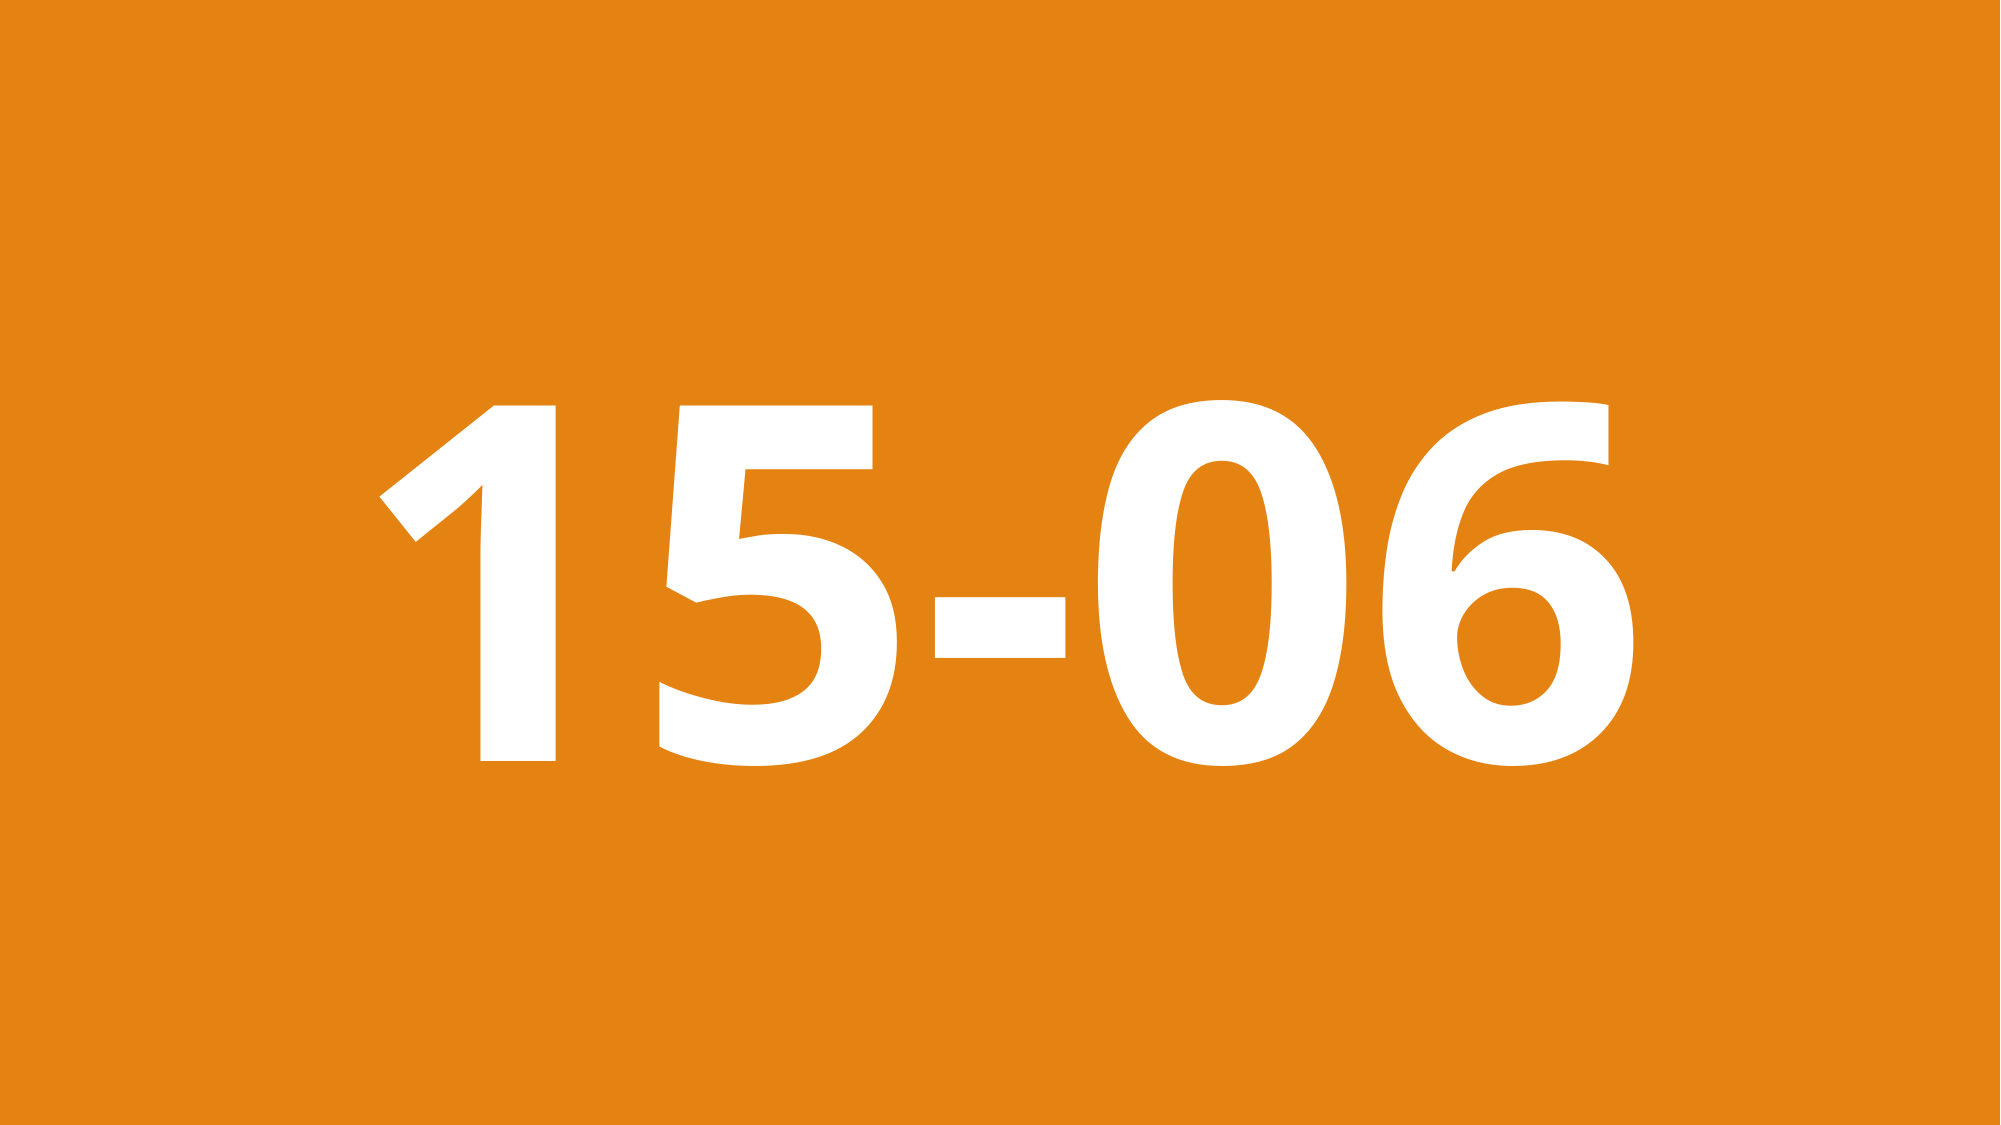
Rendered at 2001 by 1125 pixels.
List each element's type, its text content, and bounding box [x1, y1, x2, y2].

text_box 15-06 [0, 0, 2000, 1125]
